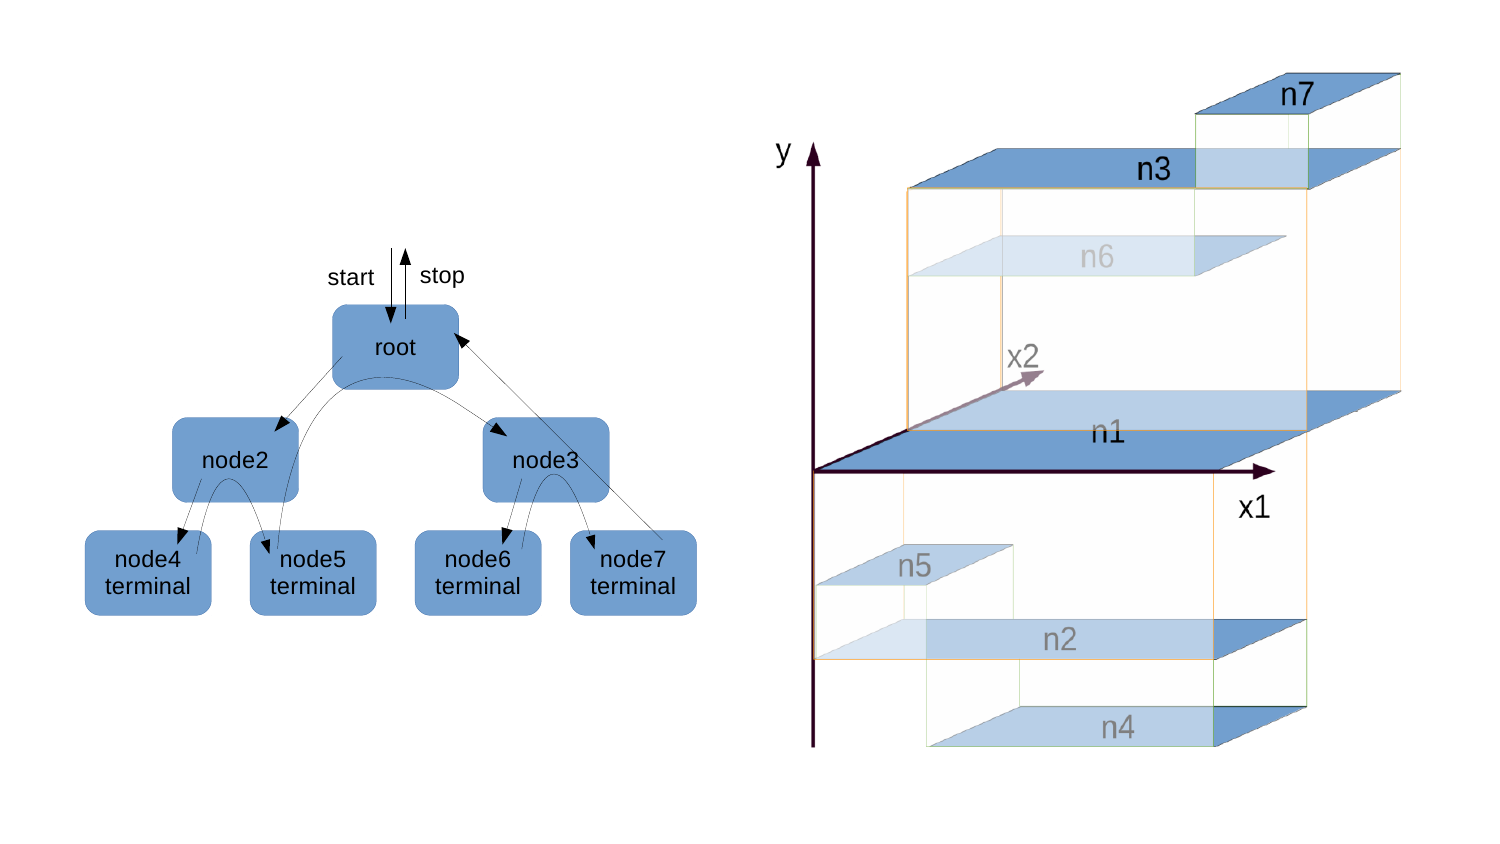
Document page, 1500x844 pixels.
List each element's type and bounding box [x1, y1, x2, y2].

picture [45, 15, 1450, 819]
